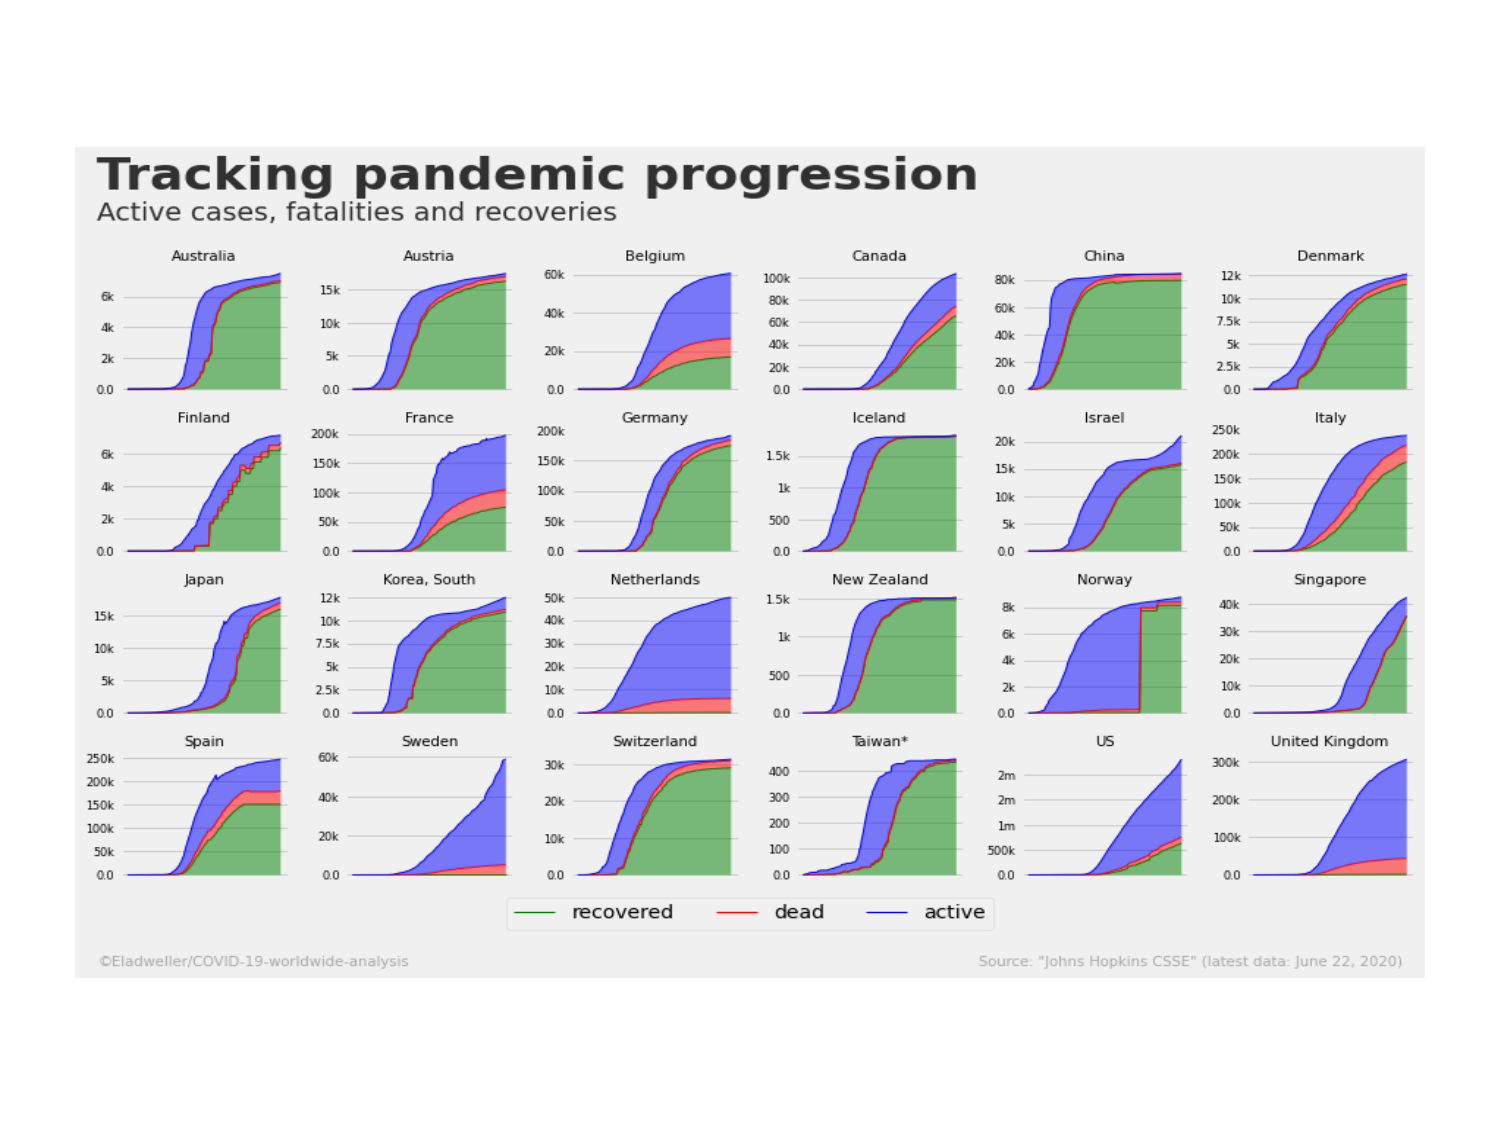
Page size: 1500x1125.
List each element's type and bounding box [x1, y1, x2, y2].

picture [74, 146, 1426, 979]
